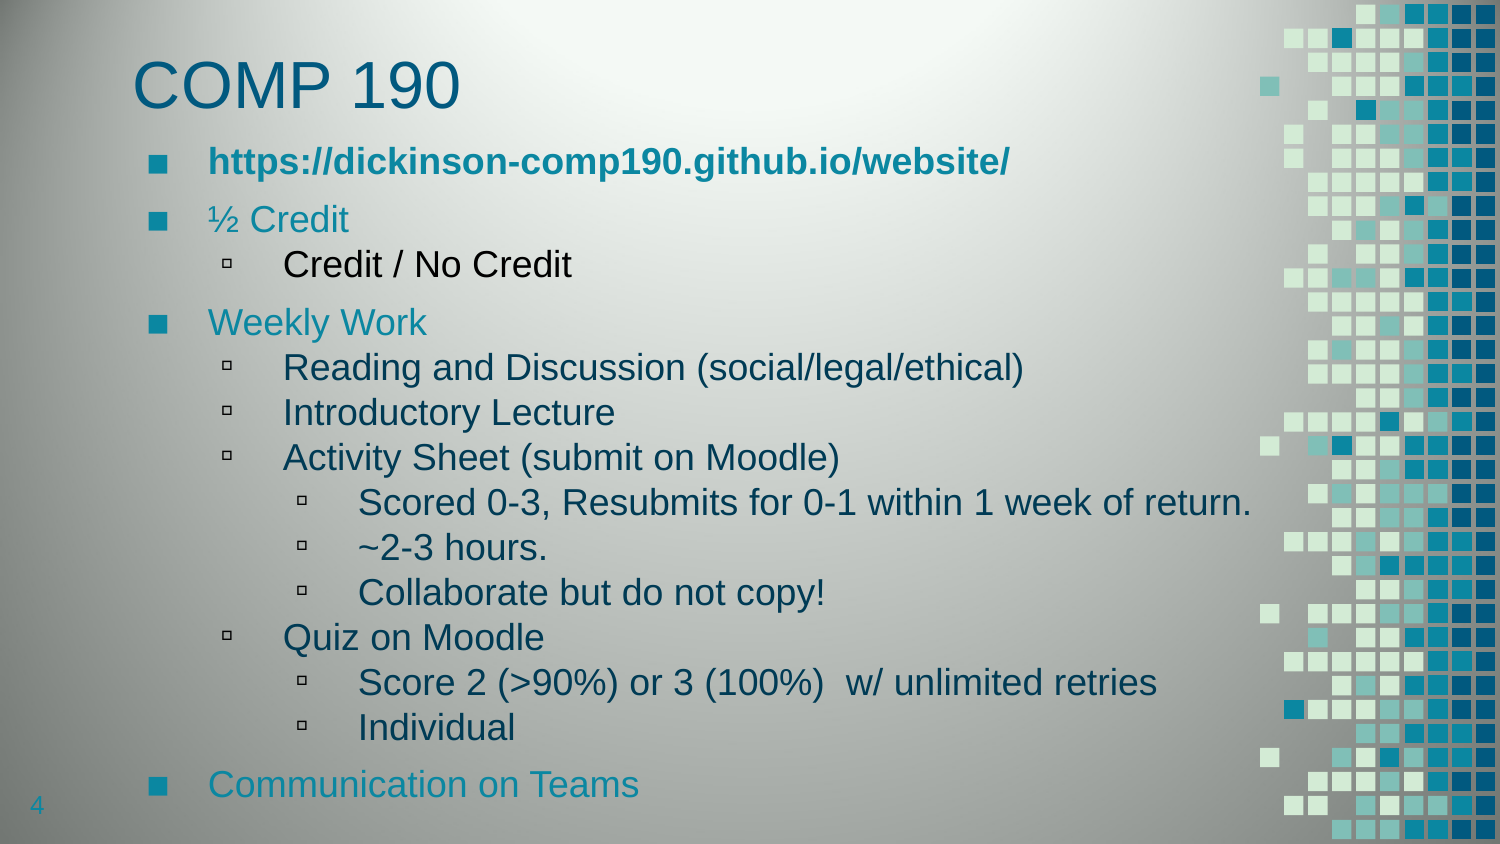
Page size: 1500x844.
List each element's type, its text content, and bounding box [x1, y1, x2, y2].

list https://dickinson-comp190.github.io/website/ ½ Credit Credit / No Credit Weekly Work Reading and Discussion (social/legal/ethical) Introductory Lecture Activity Sheet (submit on Moodle) Scored 0-3, Resubmits for 0-1 within 1 week of return. ~2-3 hours. Collaborate but do not copy! Quiz on Moodle Score 2 (>90%) or 3 (100%) w/ unlimited retries Individual Communication on Teams [117, 122, 1307, 839]
title COMP 190 [117, 0, 1227, 122]
slide_number 4 [15, 774, 105, 839]
picture [0, 0, 1500, 844]
